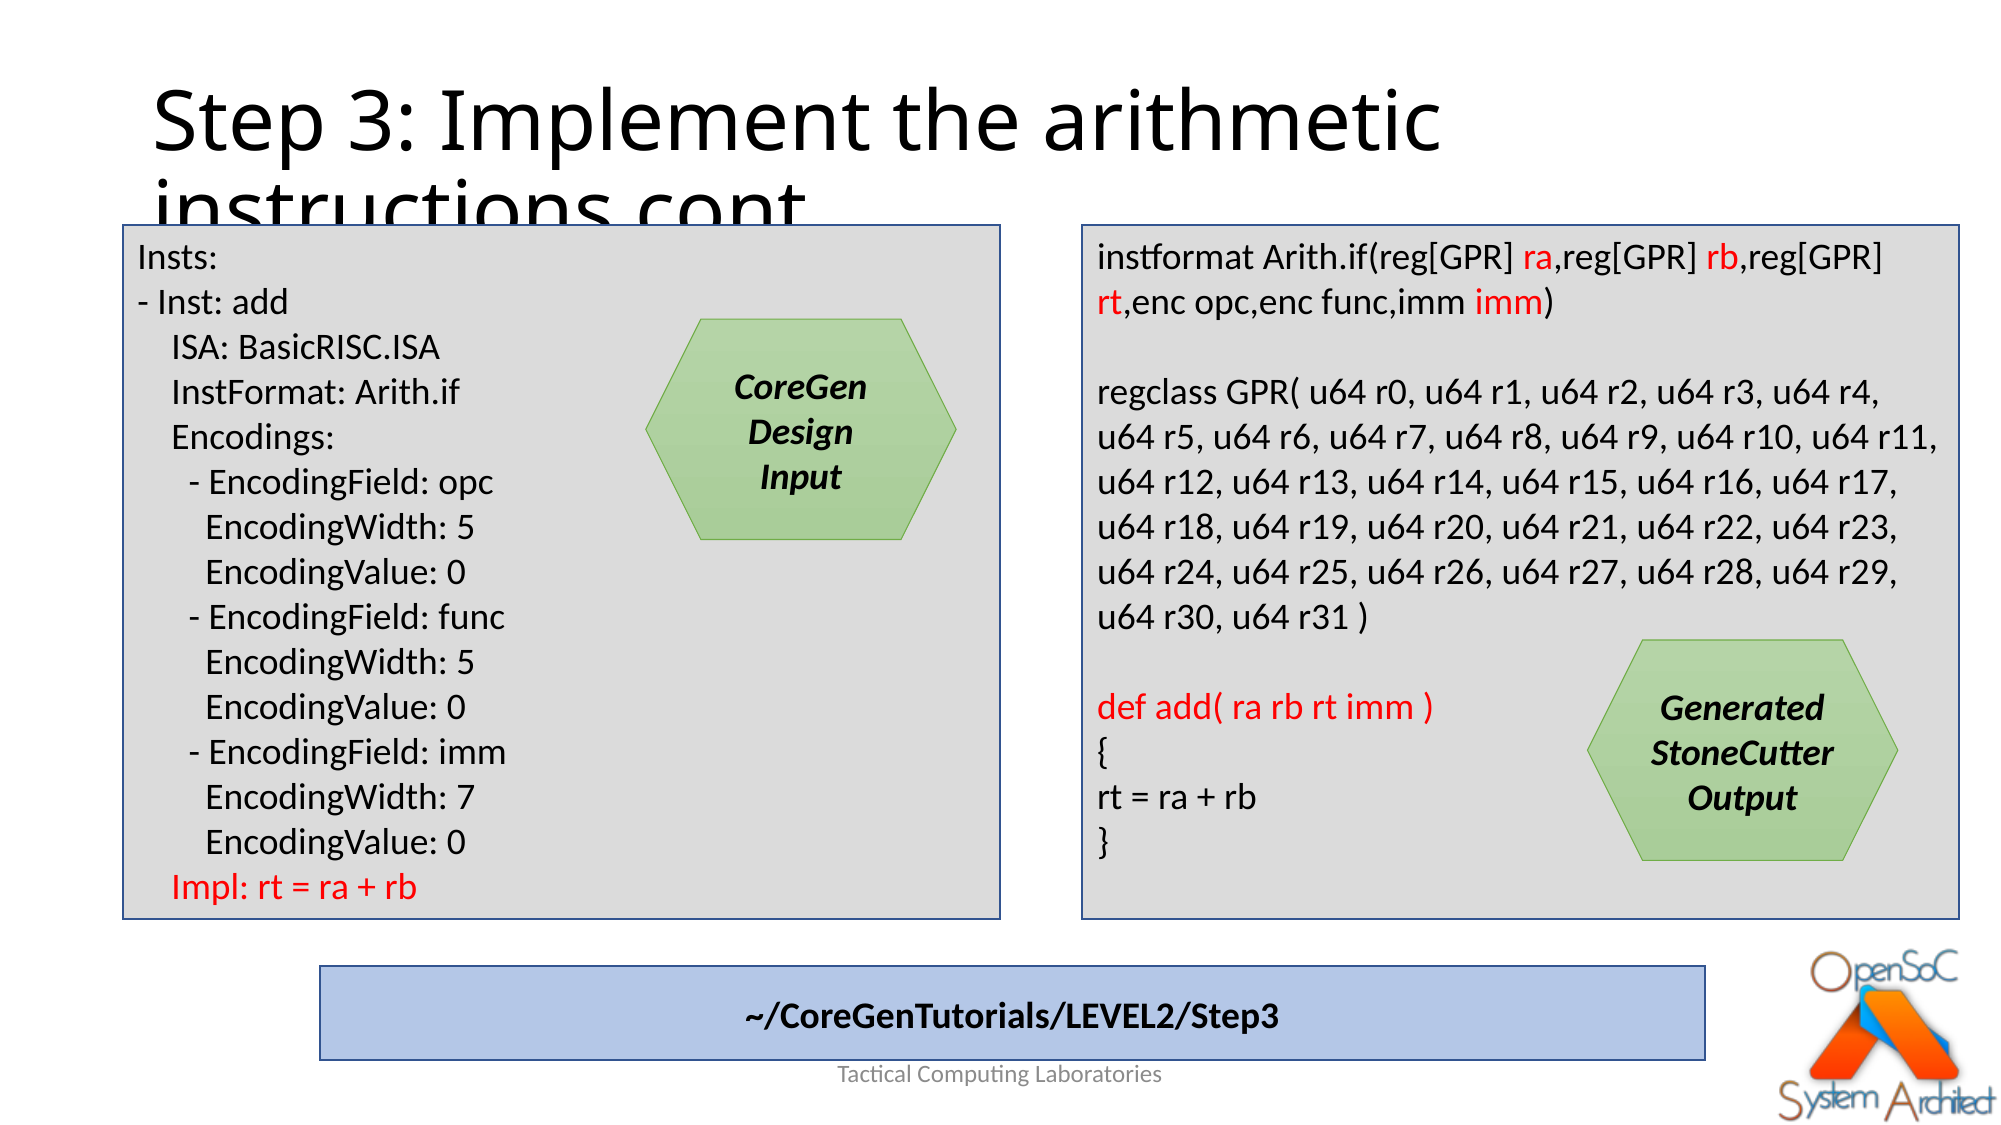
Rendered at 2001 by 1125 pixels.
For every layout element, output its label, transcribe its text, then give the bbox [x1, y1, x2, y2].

footer Tactical Computing Laboratories [662, 1061, 1338, 1103]
text_box instformat Arith.if(reg[GPR] ra,reg[GPR] rb,reg[GPR] rt,enc opc,enc func,imm imm) regclass GPR( u64 r0, u64 r1, u64 r2, u64 r3, u64 r4, u64 r5, u64 r6, u64 r7, u64 r8, u64 r9, u64 r10, u64 r11, u64 r12, u64 r13, u64 r14, u64 r15, u64 r16, u64 r17, u64 r18, u64 r19, u64 r20, u64 r21, u64 r22, u64 r23, u64 r24, u64 r25, u64 r26, u64 r27, u64 r28, u64 r29, u64 r30, u64 r31 ) def add( ra rb rt imm ) { rt = ra + rb } [1081, 224, 1960, 920]
text_box ~/CoreGenTutorials/LEVEL2/Step3 [319, 965, 1706, 1061]
picture [1775, 946, 2000, 1125]
text_box Generated StoneCutter Output [1586, 639, 1899, 861]
title Step 3: Implement the arithmetic instructions cont. [137, 59, 1898, 278]
text_box CoreGen Design Input [645, 318, 957, 541]
text_box Insts: - Inst: add ISA: BasicRISC.ISA InstFormat: Arith.if Encodings: - EncodingField: opc EncodingWidth: 5 EncodingValue: 0 - EncodingField: func EncodingWidth: 5 EncodingValue: 0 - EncodingField: imm EncodingWidth: 7 EncodingValue: 0 Impl: rt = ra + rb [122, 224, 1001, 920]
